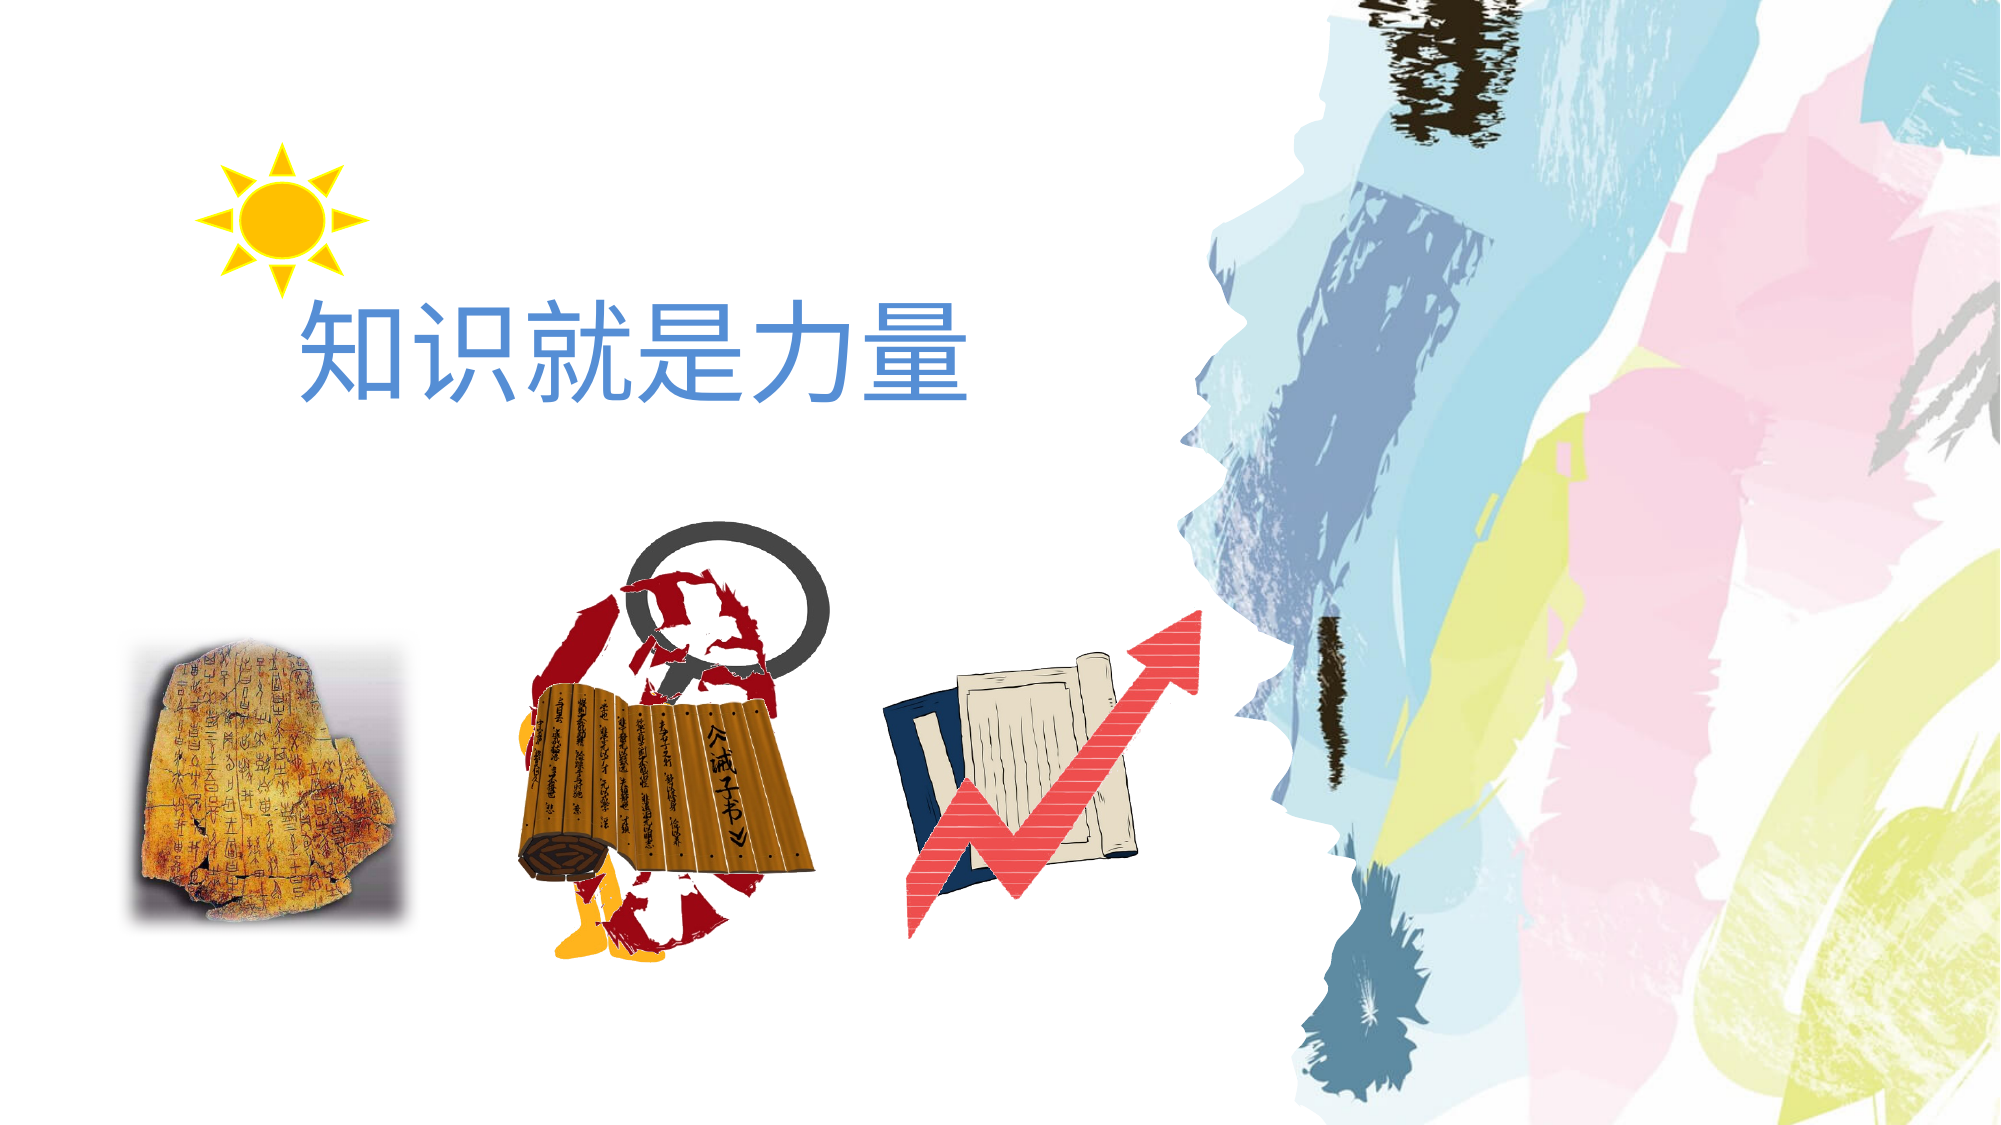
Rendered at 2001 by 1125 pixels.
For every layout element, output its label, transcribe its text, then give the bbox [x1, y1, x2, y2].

text_box [220, 164, 258, 198]
picture [115, 627, 422, 938]
text_box [307, 243, 345, 277]
picture [489, 0, 2000, 1125]
text_box [268, 264, 296, 300]
text_box [220, 243, 258, 277]
text_box [194, 208, 234, 233]
text_box [307, 164, 345, 198]
text_box [239, 181, 326, 260]
text_box [331, 208, 370, 233]
text_box [268, 142, 296, 177]
text_box 知识就是力量 [282, 274, 1021, 425]
